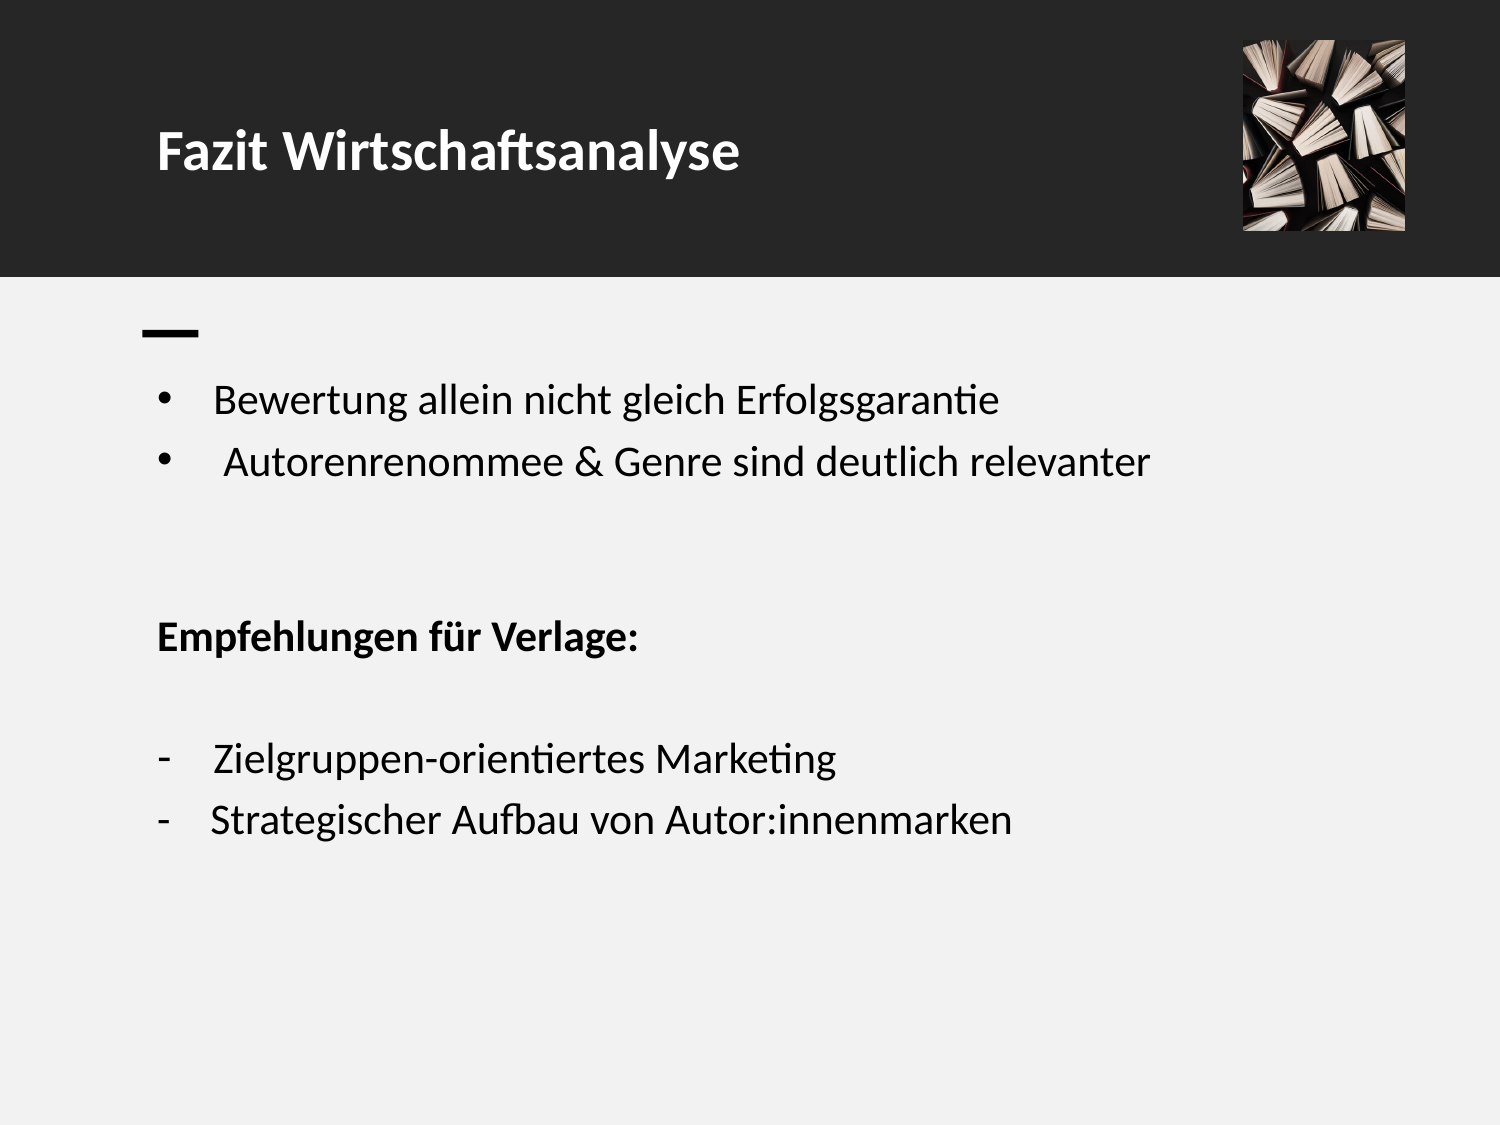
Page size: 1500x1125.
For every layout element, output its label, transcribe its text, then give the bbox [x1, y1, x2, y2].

list Bewertung allein nicht gleich Erfolgsgarantie Autorenrenommee & Genre sind deutlich relevanter Empfehlungen für Verlage: Zielgruppen-orientiertes Marketing - Strategischer Aufbau von Autor:innenmarken [142, 363, 1358, 1014]
picture [1243, 40, 1405, 231]
text_box [0, 0, 1500, 275]
title Fazit Wirtschaftsanalyse [142, 104, 1359, 253]
text_box [140, 328, 201, 339]
text_box [0, 275, 1500, 1125]
